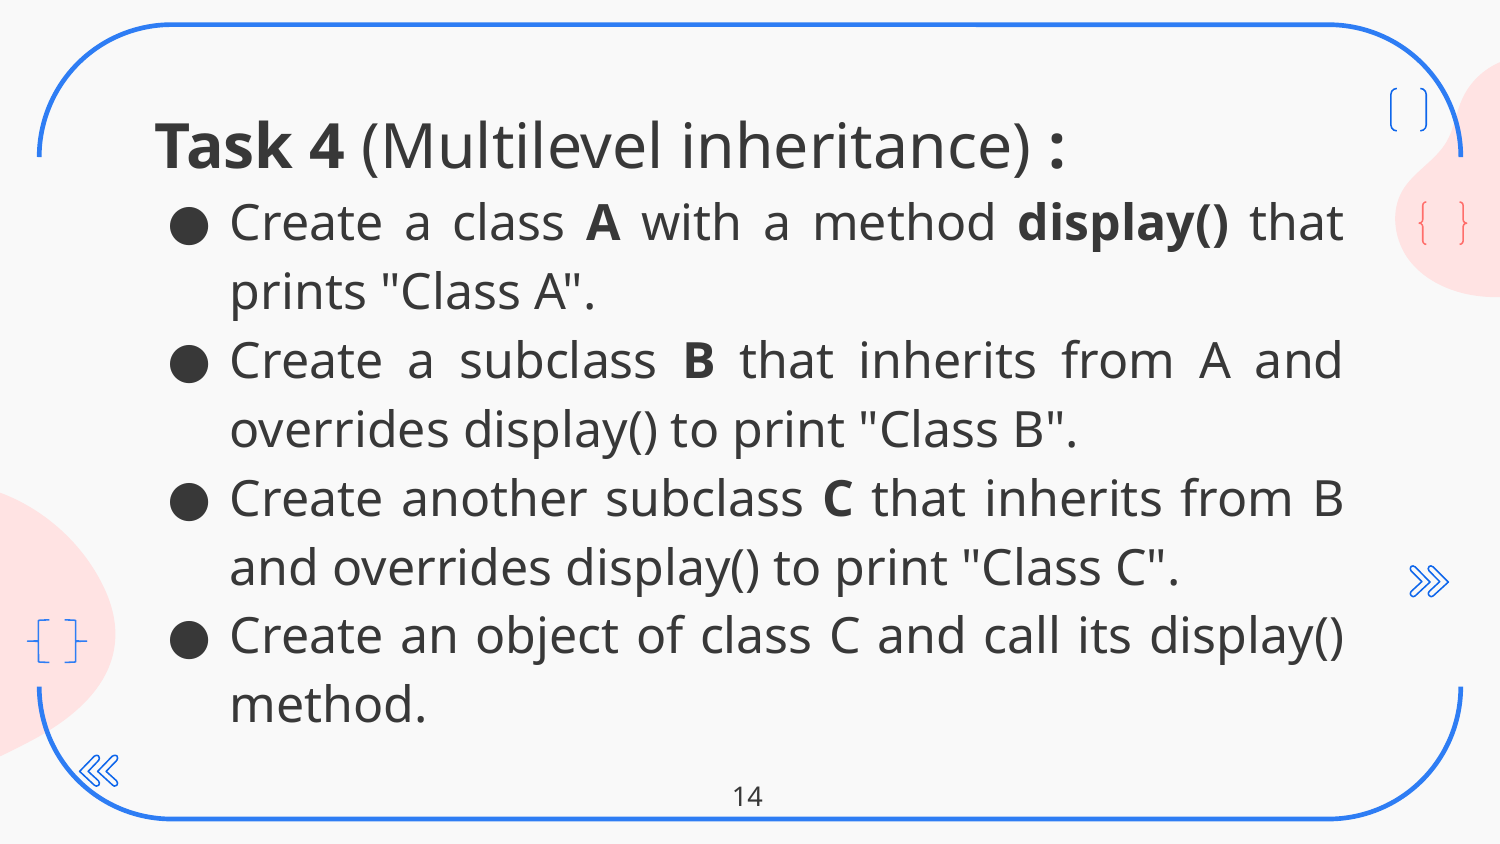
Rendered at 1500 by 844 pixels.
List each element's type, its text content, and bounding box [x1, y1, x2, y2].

title Task 4 (Multilevel inheritance) : Create a class A with a method display() that prints "Class A". Create a subclass B that inherits from A and overrides display() to print "Class B". Create another subclass C that inherits from B and overrides display() to print "Class C". Create an object of class C and call its display() method. [139, 79, 1361, 844]
